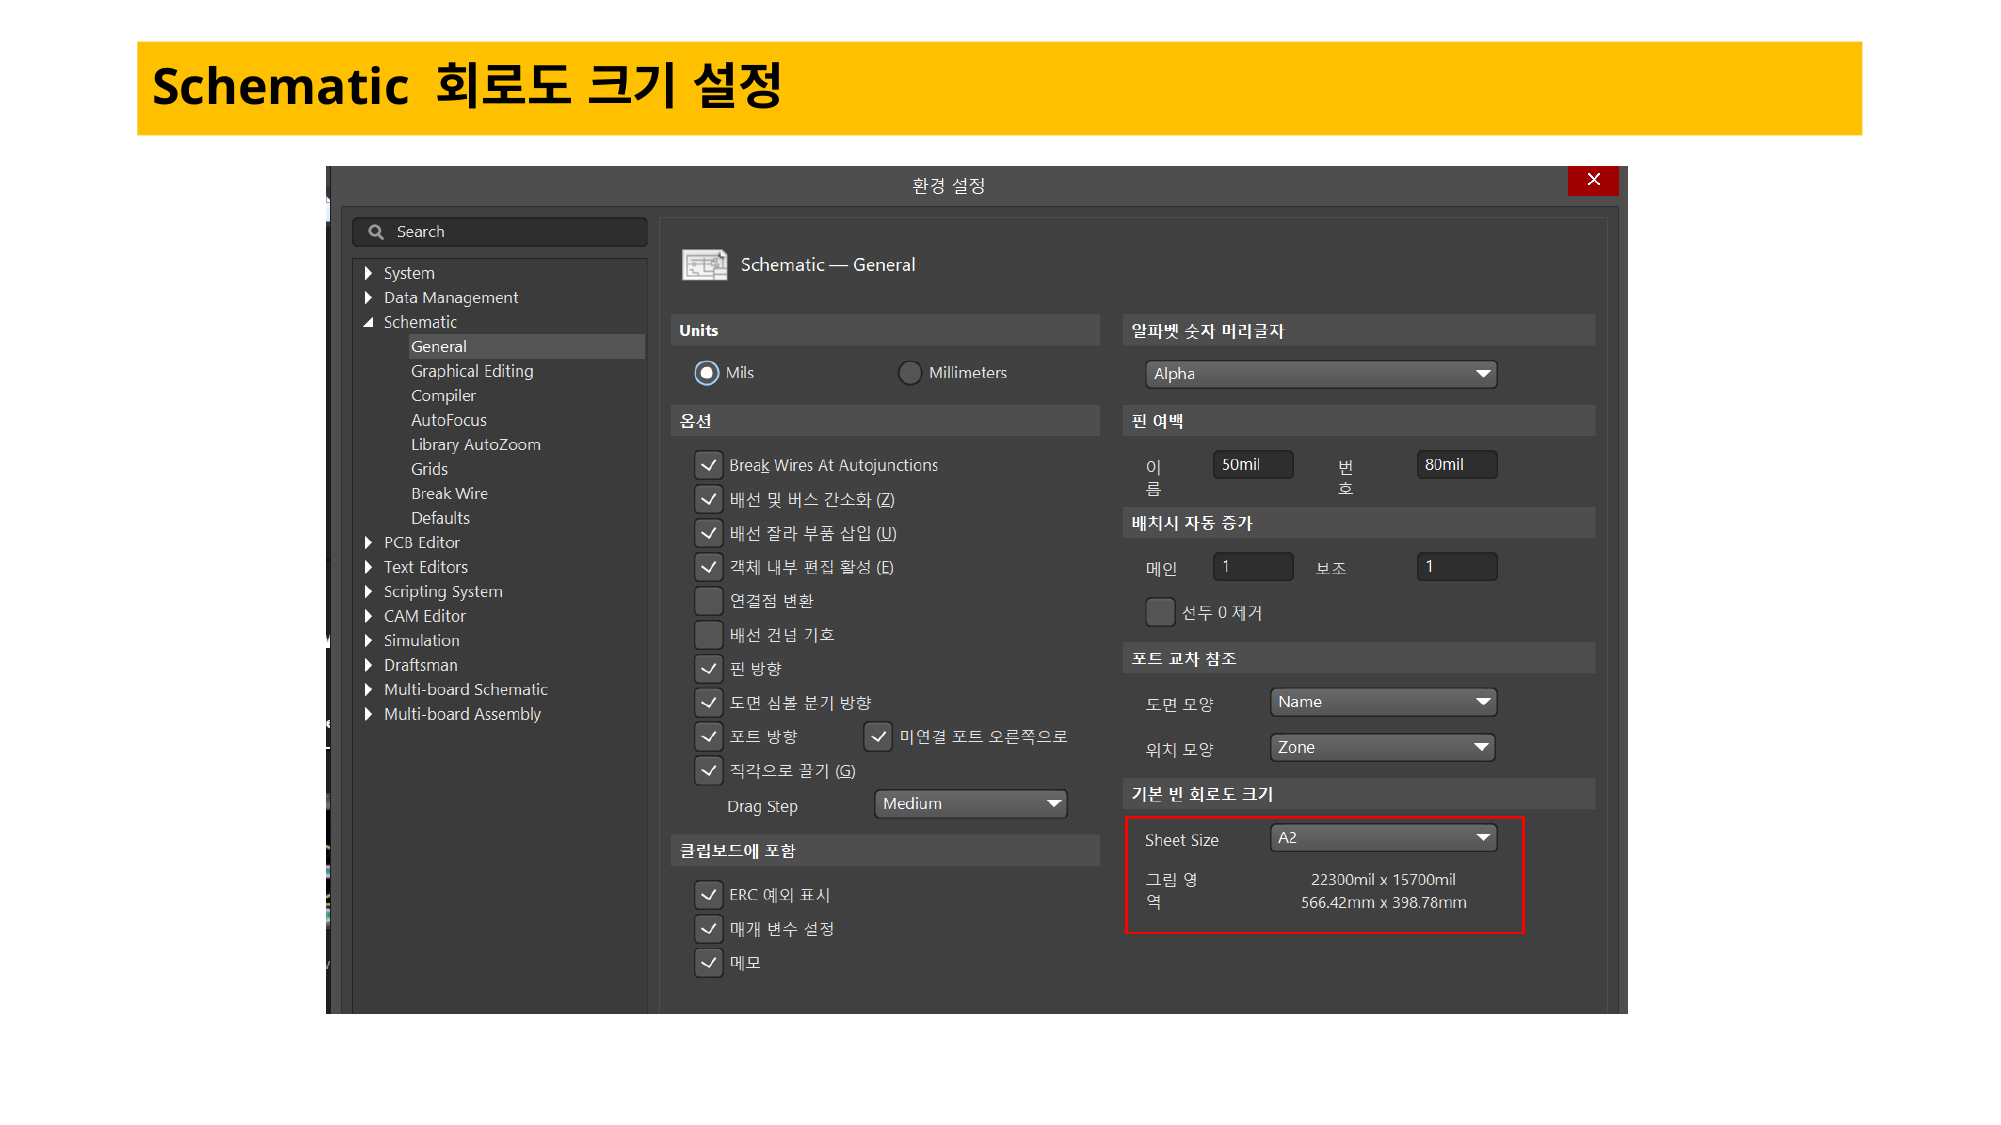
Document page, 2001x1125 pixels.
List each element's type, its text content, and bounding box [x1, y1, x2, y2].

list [326, 166, 1628, 1014]
title Schematic 회로도 크기 설정 [137, 41, 1863, 136]
